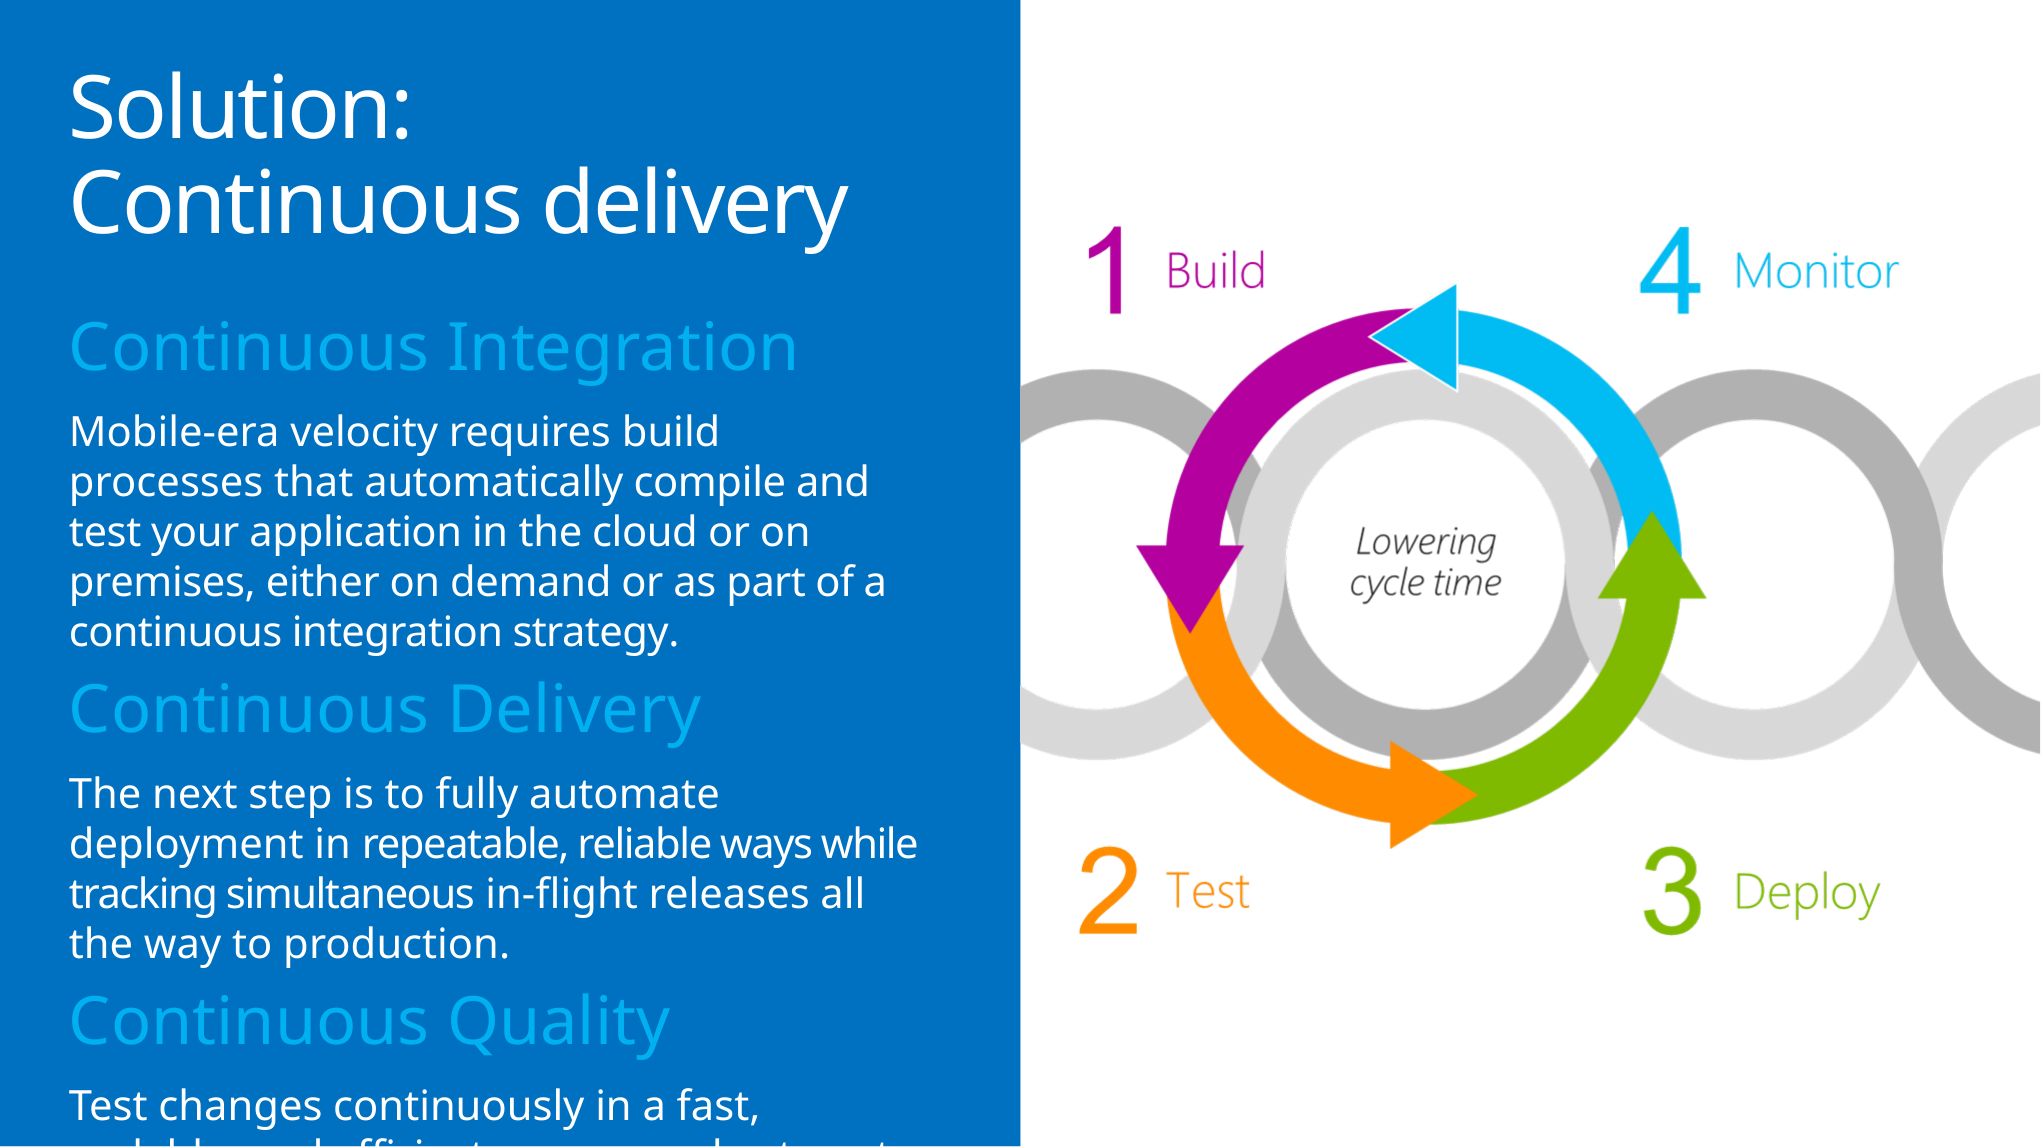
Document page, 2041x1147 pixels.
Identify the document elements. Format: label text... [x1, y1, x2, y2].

list Continuous Integration Mobile-era velocity requires build processes that automatically compile and test your application in the cloud or on premises, either on demand or as part of a continuous integration strategy. Continuous Delivery The next step is to fully automate deployment in repeatable, reliable ways while tracking simultaneous in-flight releases all the way to production. Continuous Quality Test changes continuously in a fast, scalable, and efficient manner and automate as much as possible. [45, 298, 946, 1127]
text_box [0, 0, 1021, 1147]
title Solution: Continuous delivery [45, 48, 946, 298]
picture [1019, 160, 2041, 1035]
